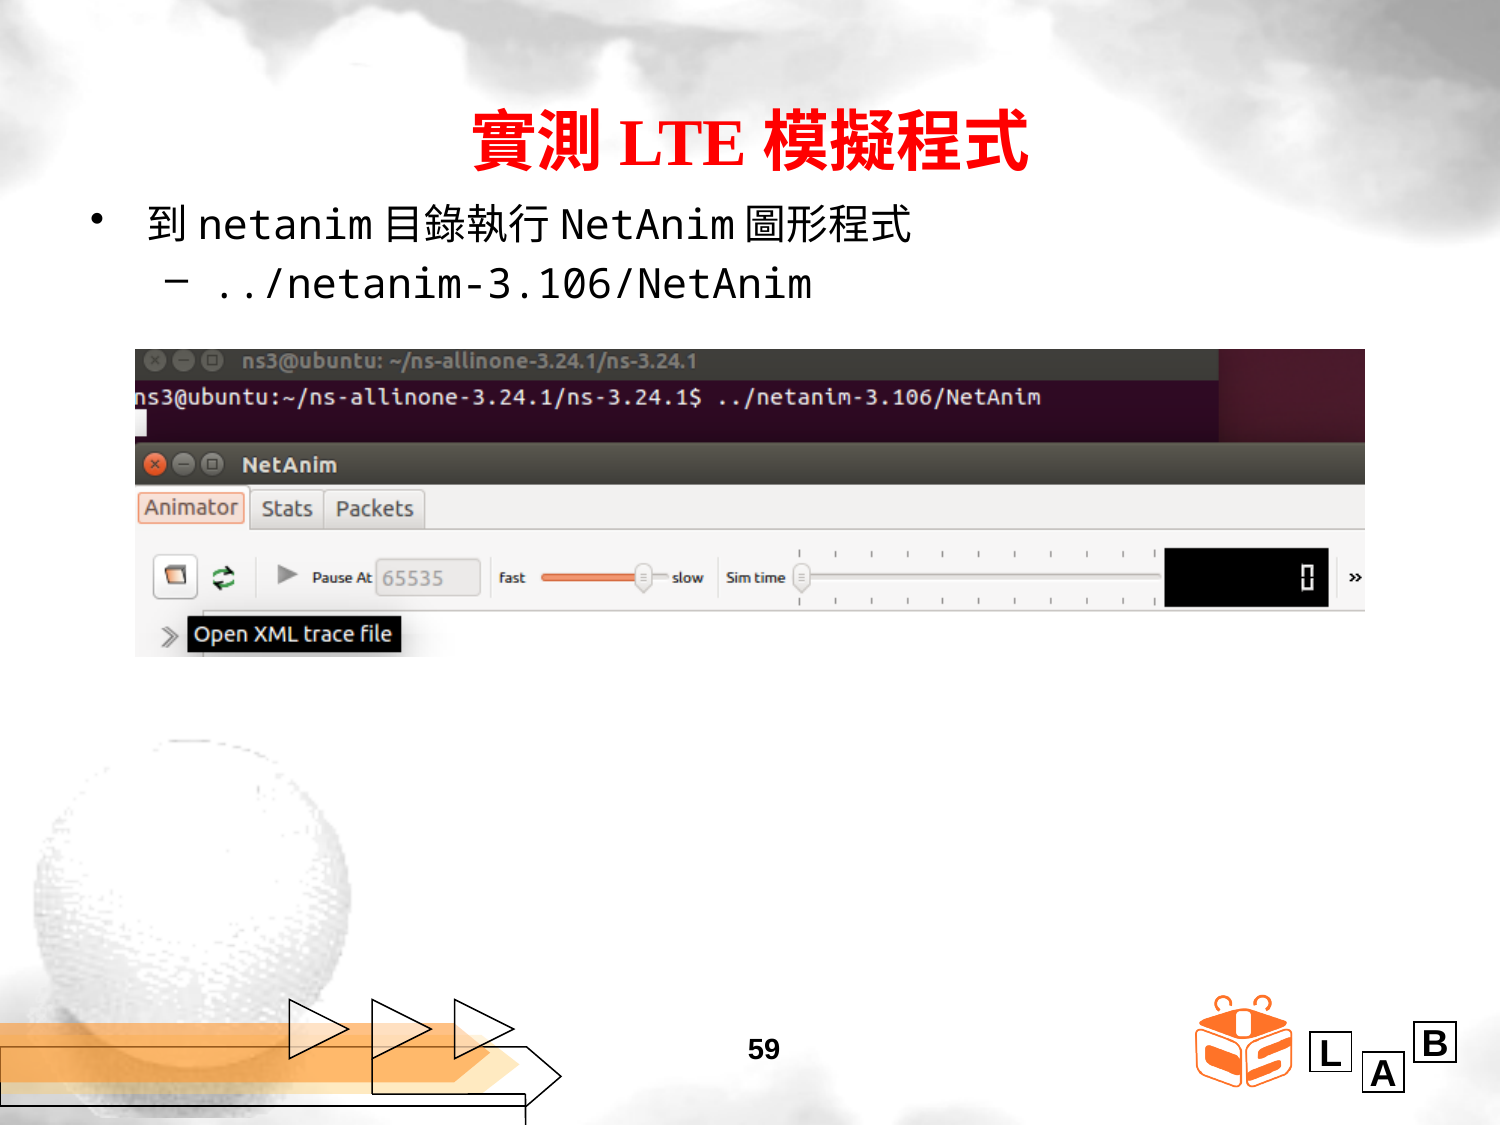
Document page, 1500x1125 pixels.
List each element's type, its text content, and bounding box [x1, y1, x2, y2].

picture [1187, 976, 1301, 1104]
list 到netanim目錄執行NetAnim圖形程式 ../netanim-3.106/NetAnim [75, 196, 1425, 939]
title 實測LTE模擬程式 [75, 45, 1425, 196]
picture [134, 349, 1365, 658]
slide_number 59 [589, 1023, 940, 1102]
